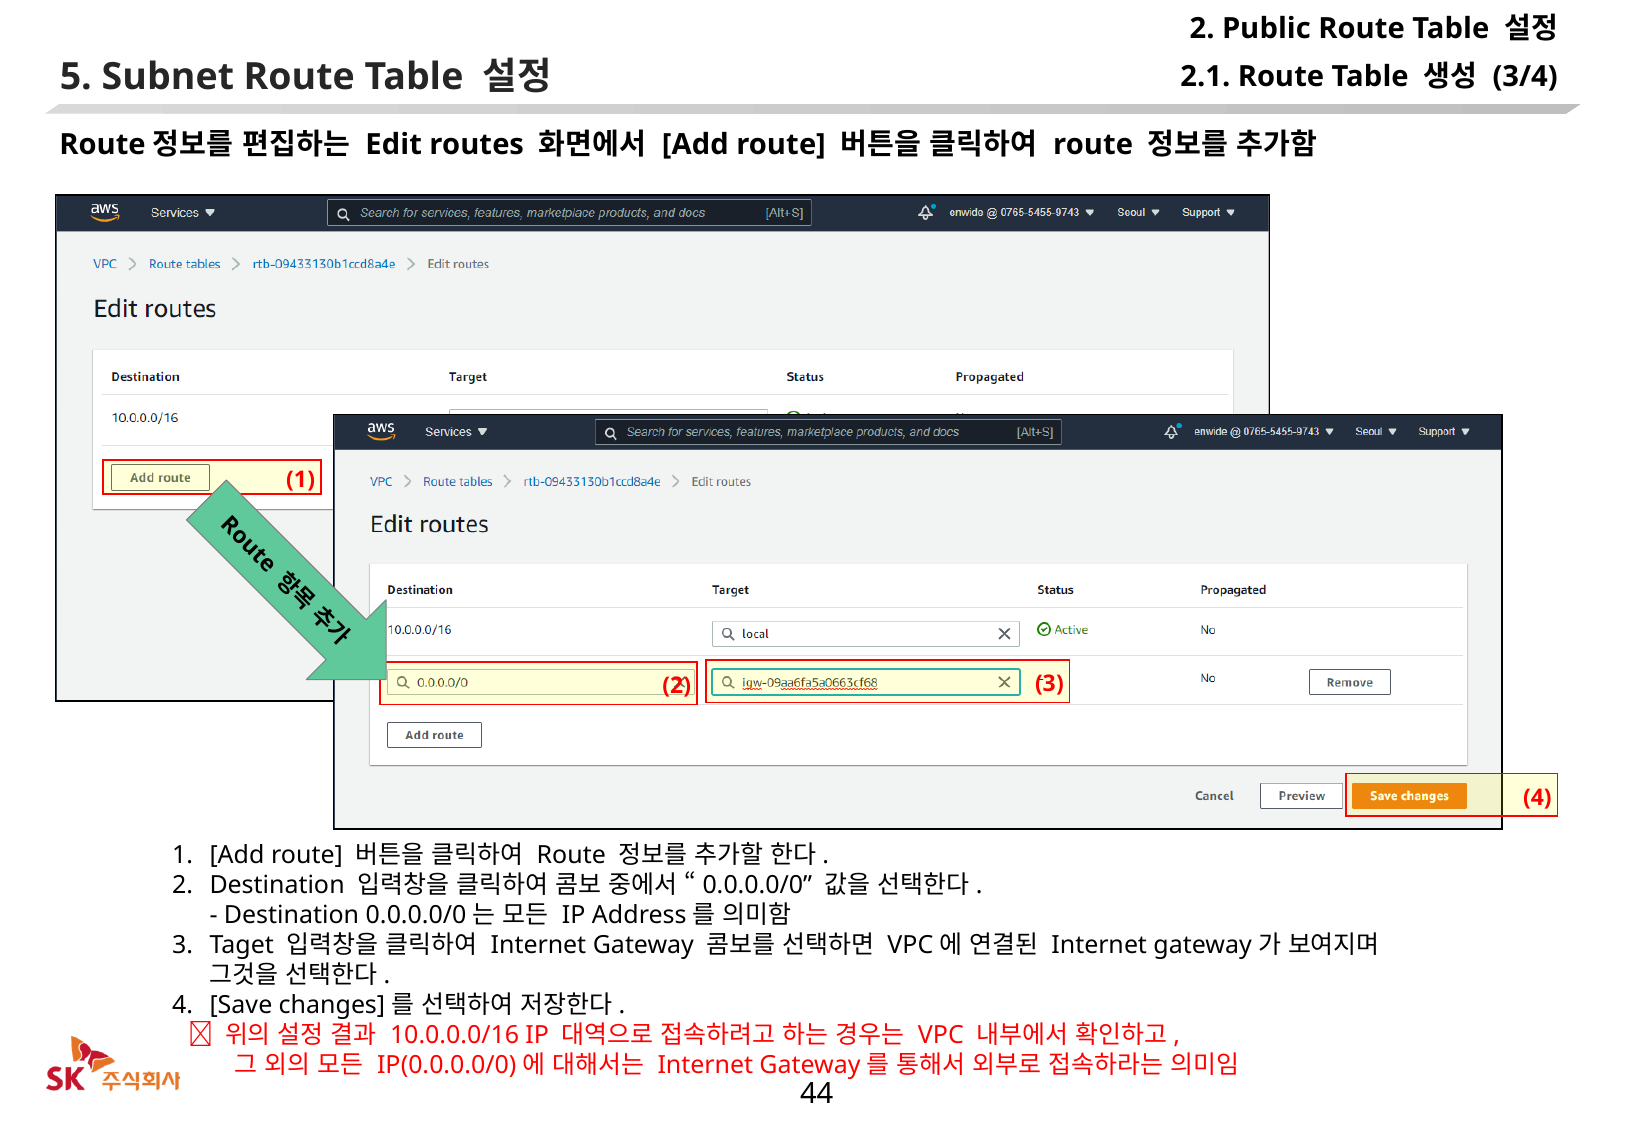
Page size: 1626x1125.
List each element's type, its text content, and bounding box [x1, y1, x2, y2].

text_box 5. Subnet Route Table 설정 [44, 49, 567, 105]
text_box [56, 195, 1270, 701]
text_box Route정보를 편집하는 Edit routes 화면에서 [Add route] 버튼을 클릭하여 route 정보를 추가함 [44, 117, 1581, 247]
text_box [Add route] 버튼을 클릭하여 Route 정보를 추가할 한다. Destination 입력창을 클릭하여 콤보 중에서 “0.0.0.0/0” 값을 선택한다. - Destination 0.0.0.0/0는 모든 IP Address를 의미함 Taget 입력창을 클릭하여 Internet Gateway 콤보를 선택하면 VPC에 연결된 Internet gateway가 보여지며 그것을 선택한다. [Save changes]를 선택하여 저장한다.  위의 설정 결과 10.0.0.0/16 IP 대역으로 접속하려고 하는 경우는 VPC 내부에서 확인하고, 그 외의 모든 IP(0.0.0.0/0)에 대해서는 Internet Gateway를 통해서 외부로 접속하라는 의미임 [157, 831, 1401, 1086]
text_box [334, 415, 1558, 829]
picture [46, 1036, 180, 1094]
list 2. Public Route Table 설정 2.1. Route Table 생성 (3/4) [941, 0, 1569, 103]
